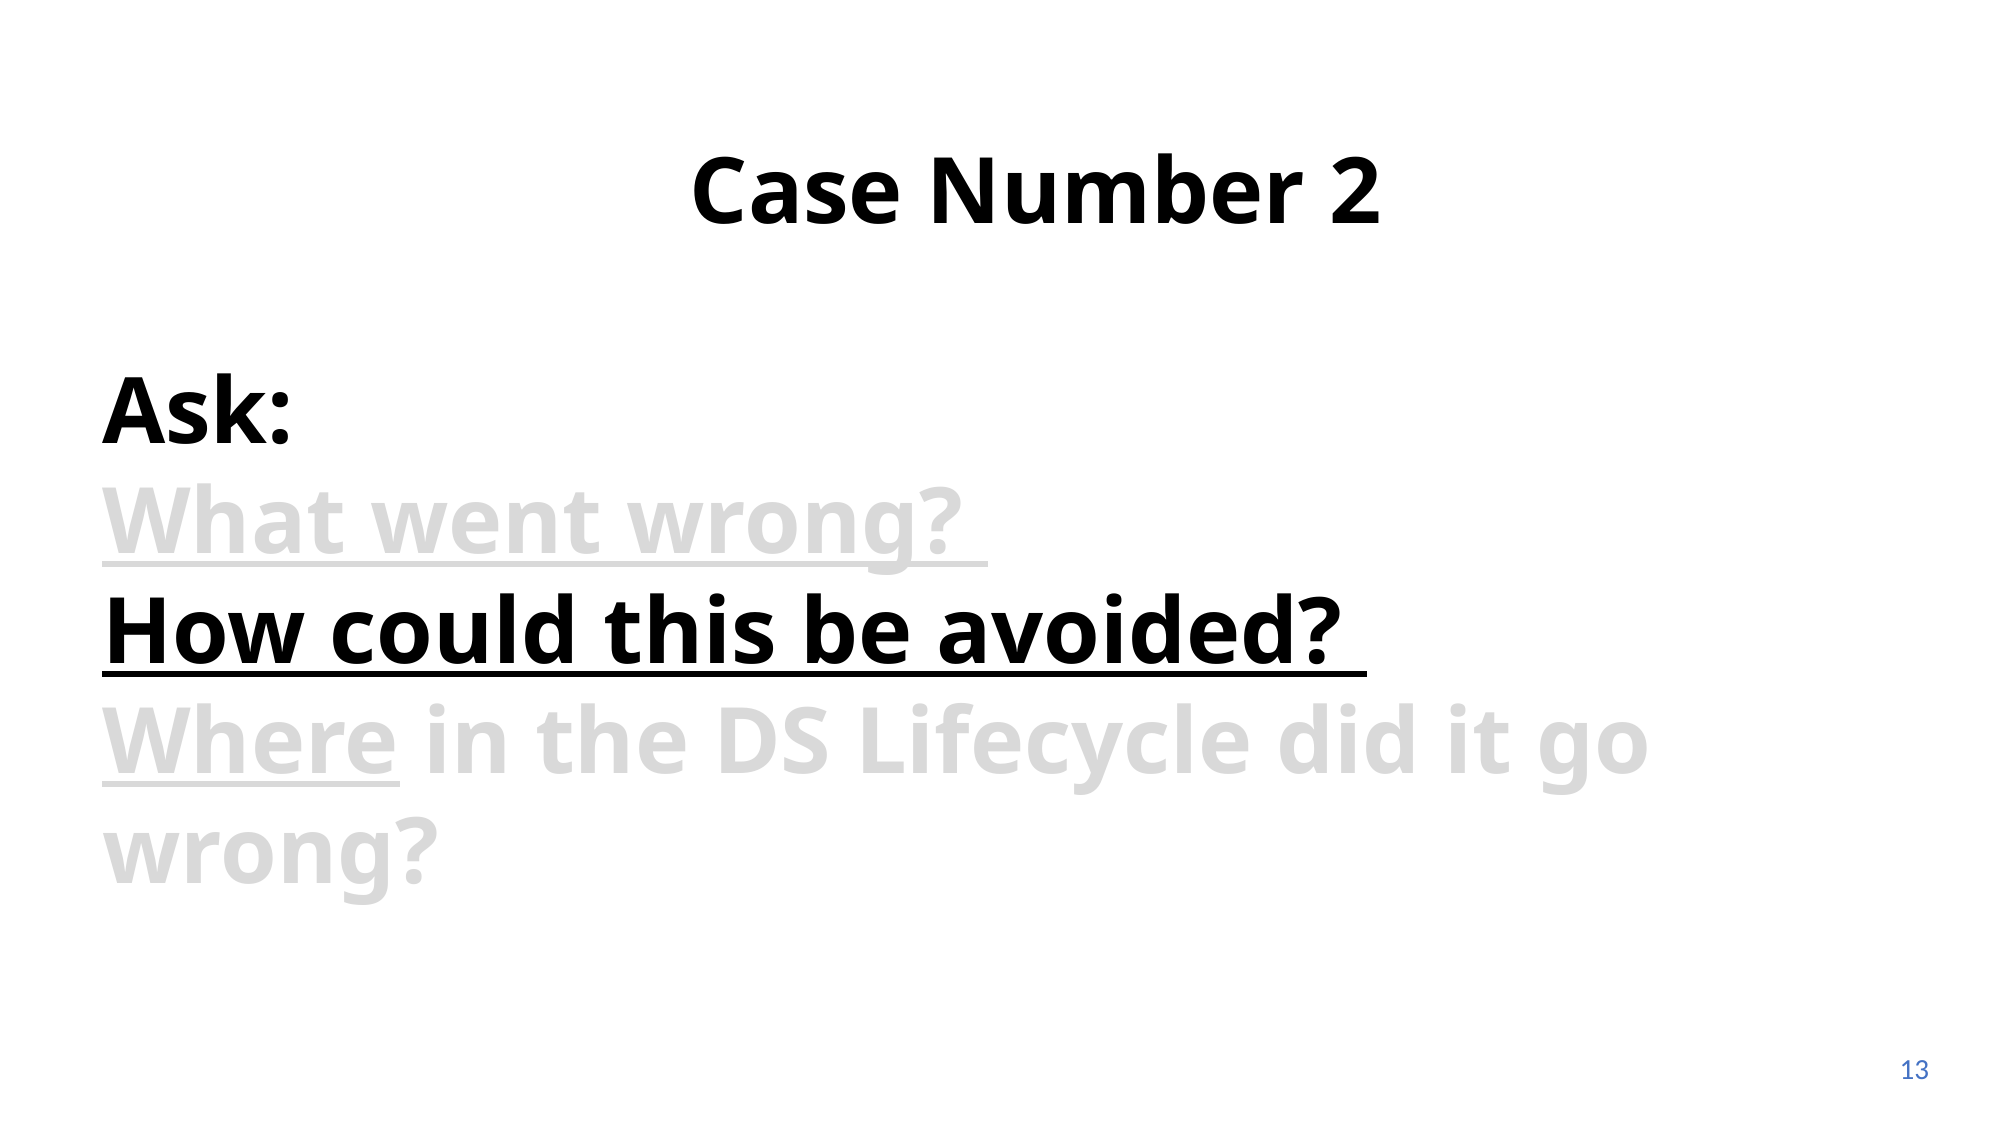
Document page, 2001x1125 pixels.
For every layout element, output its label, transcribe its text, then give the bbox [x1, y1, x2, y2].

slide_number 13 [1493, 1042, 1944, 1103]
text_box Case Number 2 Ask: What went wrong? How could this be avoided? Where in the DS Lifecycle did it go wrong? [87, 124, 1890, 910]
